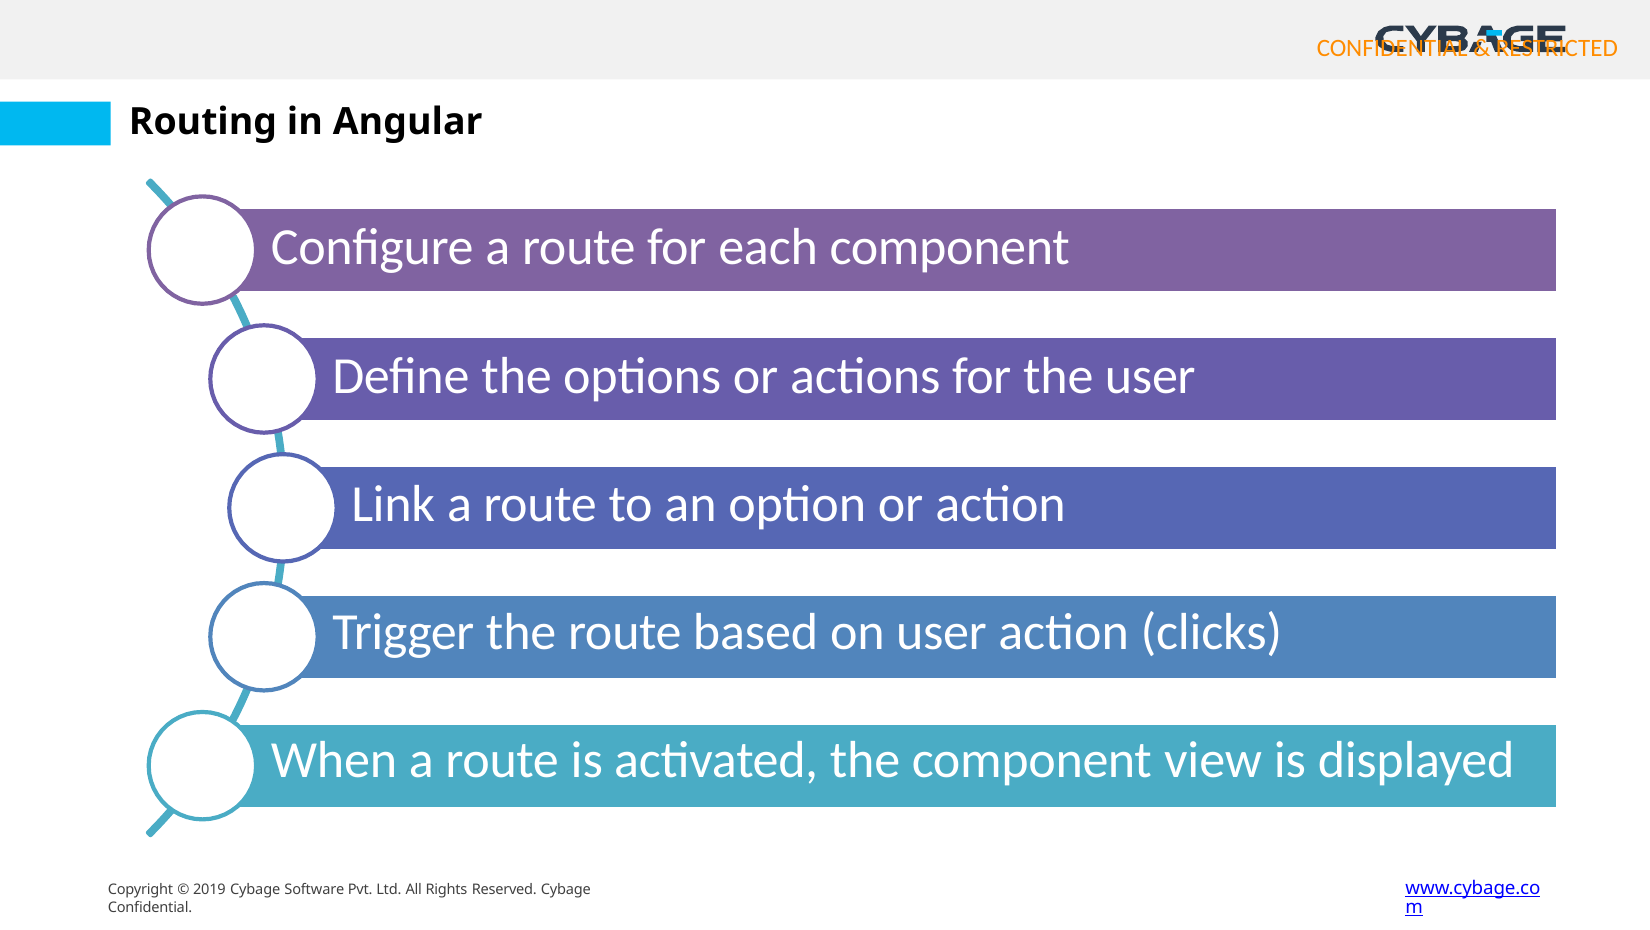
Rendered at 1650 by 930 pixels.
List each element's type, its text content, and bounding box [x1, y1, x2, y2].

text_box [145, 178, 1561, 193]
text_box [146, 709, 259, 822]
footer Copyright © 2019 Cybage Software Pvt. Ltd. All Rights Reserved. Cybage Confidential. [105, 877, 629, 930]
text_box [145, 817, 1561, 838]
text_box Routing in Angular [126, 95, 485, 143]
text_box www.cybage.com [1403, 872, 1551, 902]
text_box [146, 193, 1561, 811]
text_box [0, 101, 111, 146]
